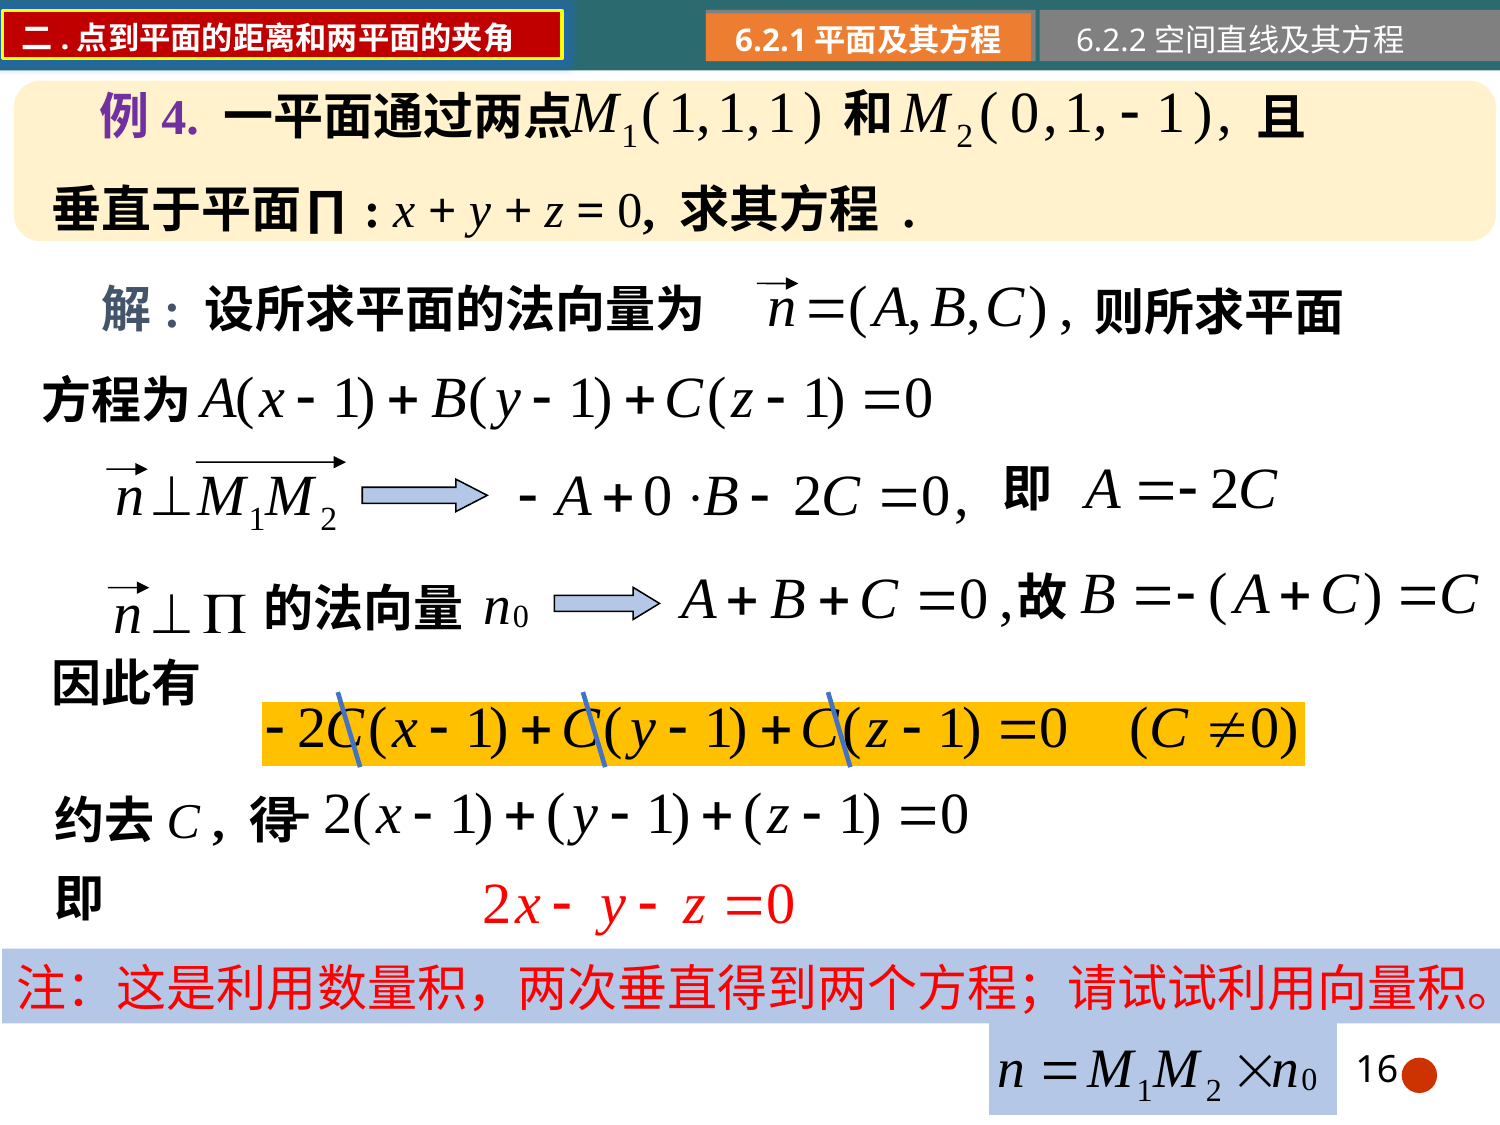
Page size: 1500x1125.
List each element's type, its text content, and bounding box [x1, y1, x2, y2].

text_box 二.点到平面的距离和两平面的夹角 [2, 10, 562, 59]
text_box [337, 692, 851, 768]
text_box [570, 0, 1500, 71]
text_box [1075, 567, 1488, 633]
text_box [989, 1022, 1337, 1115]
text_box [107, 587, 254, 652]
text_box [474, 558, 550, 648]
text_box 约去C , 得 [39, 781, 378, 857]
text_box 即 [39, 859, 190, 934]
text_box 的法向量 [248, 569, 474, 644]
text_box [262, 701, 337, 767]
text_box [193, 371, 939, 437]
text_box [515, 469, 974, 534]
text_box 即 [987, 448, 1088, 524]
text_box [13, 80, 1496, 242]
text_box 垂直于平面∏: x + y + z = 0, 求其方程 . [37, 170, 1275, 246]
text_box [566, 82, 829, 154]
text_box 6.2.1平面及其方程 [705, 13, 984, 62]
text_box 因此有 [37, 643, 217, 719]
text_box [1039, 9, 1500, 62]
text_box 和 [828, 74, 942, 150]
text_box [897, 82, 1238, 154]
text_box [288, 787, 974, 853]
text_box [673, 573, 1020, 638]
text_box 故 [1002, 557, 1083, 633]
text_box 在平面上取一点 [0, 5, 569, 65]
text_box [362, 479, 488, 512]
text_box 例4. 一平面通过两点 [84, 84, 760, 163]
text_box 注：这是利用数量积，两次垂直得到两个方程；请试试利用向量积。 [2, 948, 1500, 1024]
text_box [705, 9, 1037, 13]
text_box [479, 877, 798, 942]
slide_number 16 [1340, 1037, 1481, 1113]
text_box [554, 587, 660, 620]
text_box [1401, 1057, 1438, 1094]
text_box 设平面法向量为 [0, 8, 565, 62]
text_box 且 [1241, 78, 1322, 153]
text_box [0, 0, 575, 71]
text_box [1077, 462, 1287, 528]
text_box 则所求平面 [1079, 272, 1360, 348]
text_box 方程为 [26, 361, 218, 437]
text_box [756, 280, 1079, 345]
text_box 6.2.2空间直线及其方程 [984, 13, 1496, 62]
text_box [106, 462, 348, 537]
text_box 解: 设所求平面的法向量为 [86, 270, 825, 346]
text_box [851, 701, 1306, 767]
